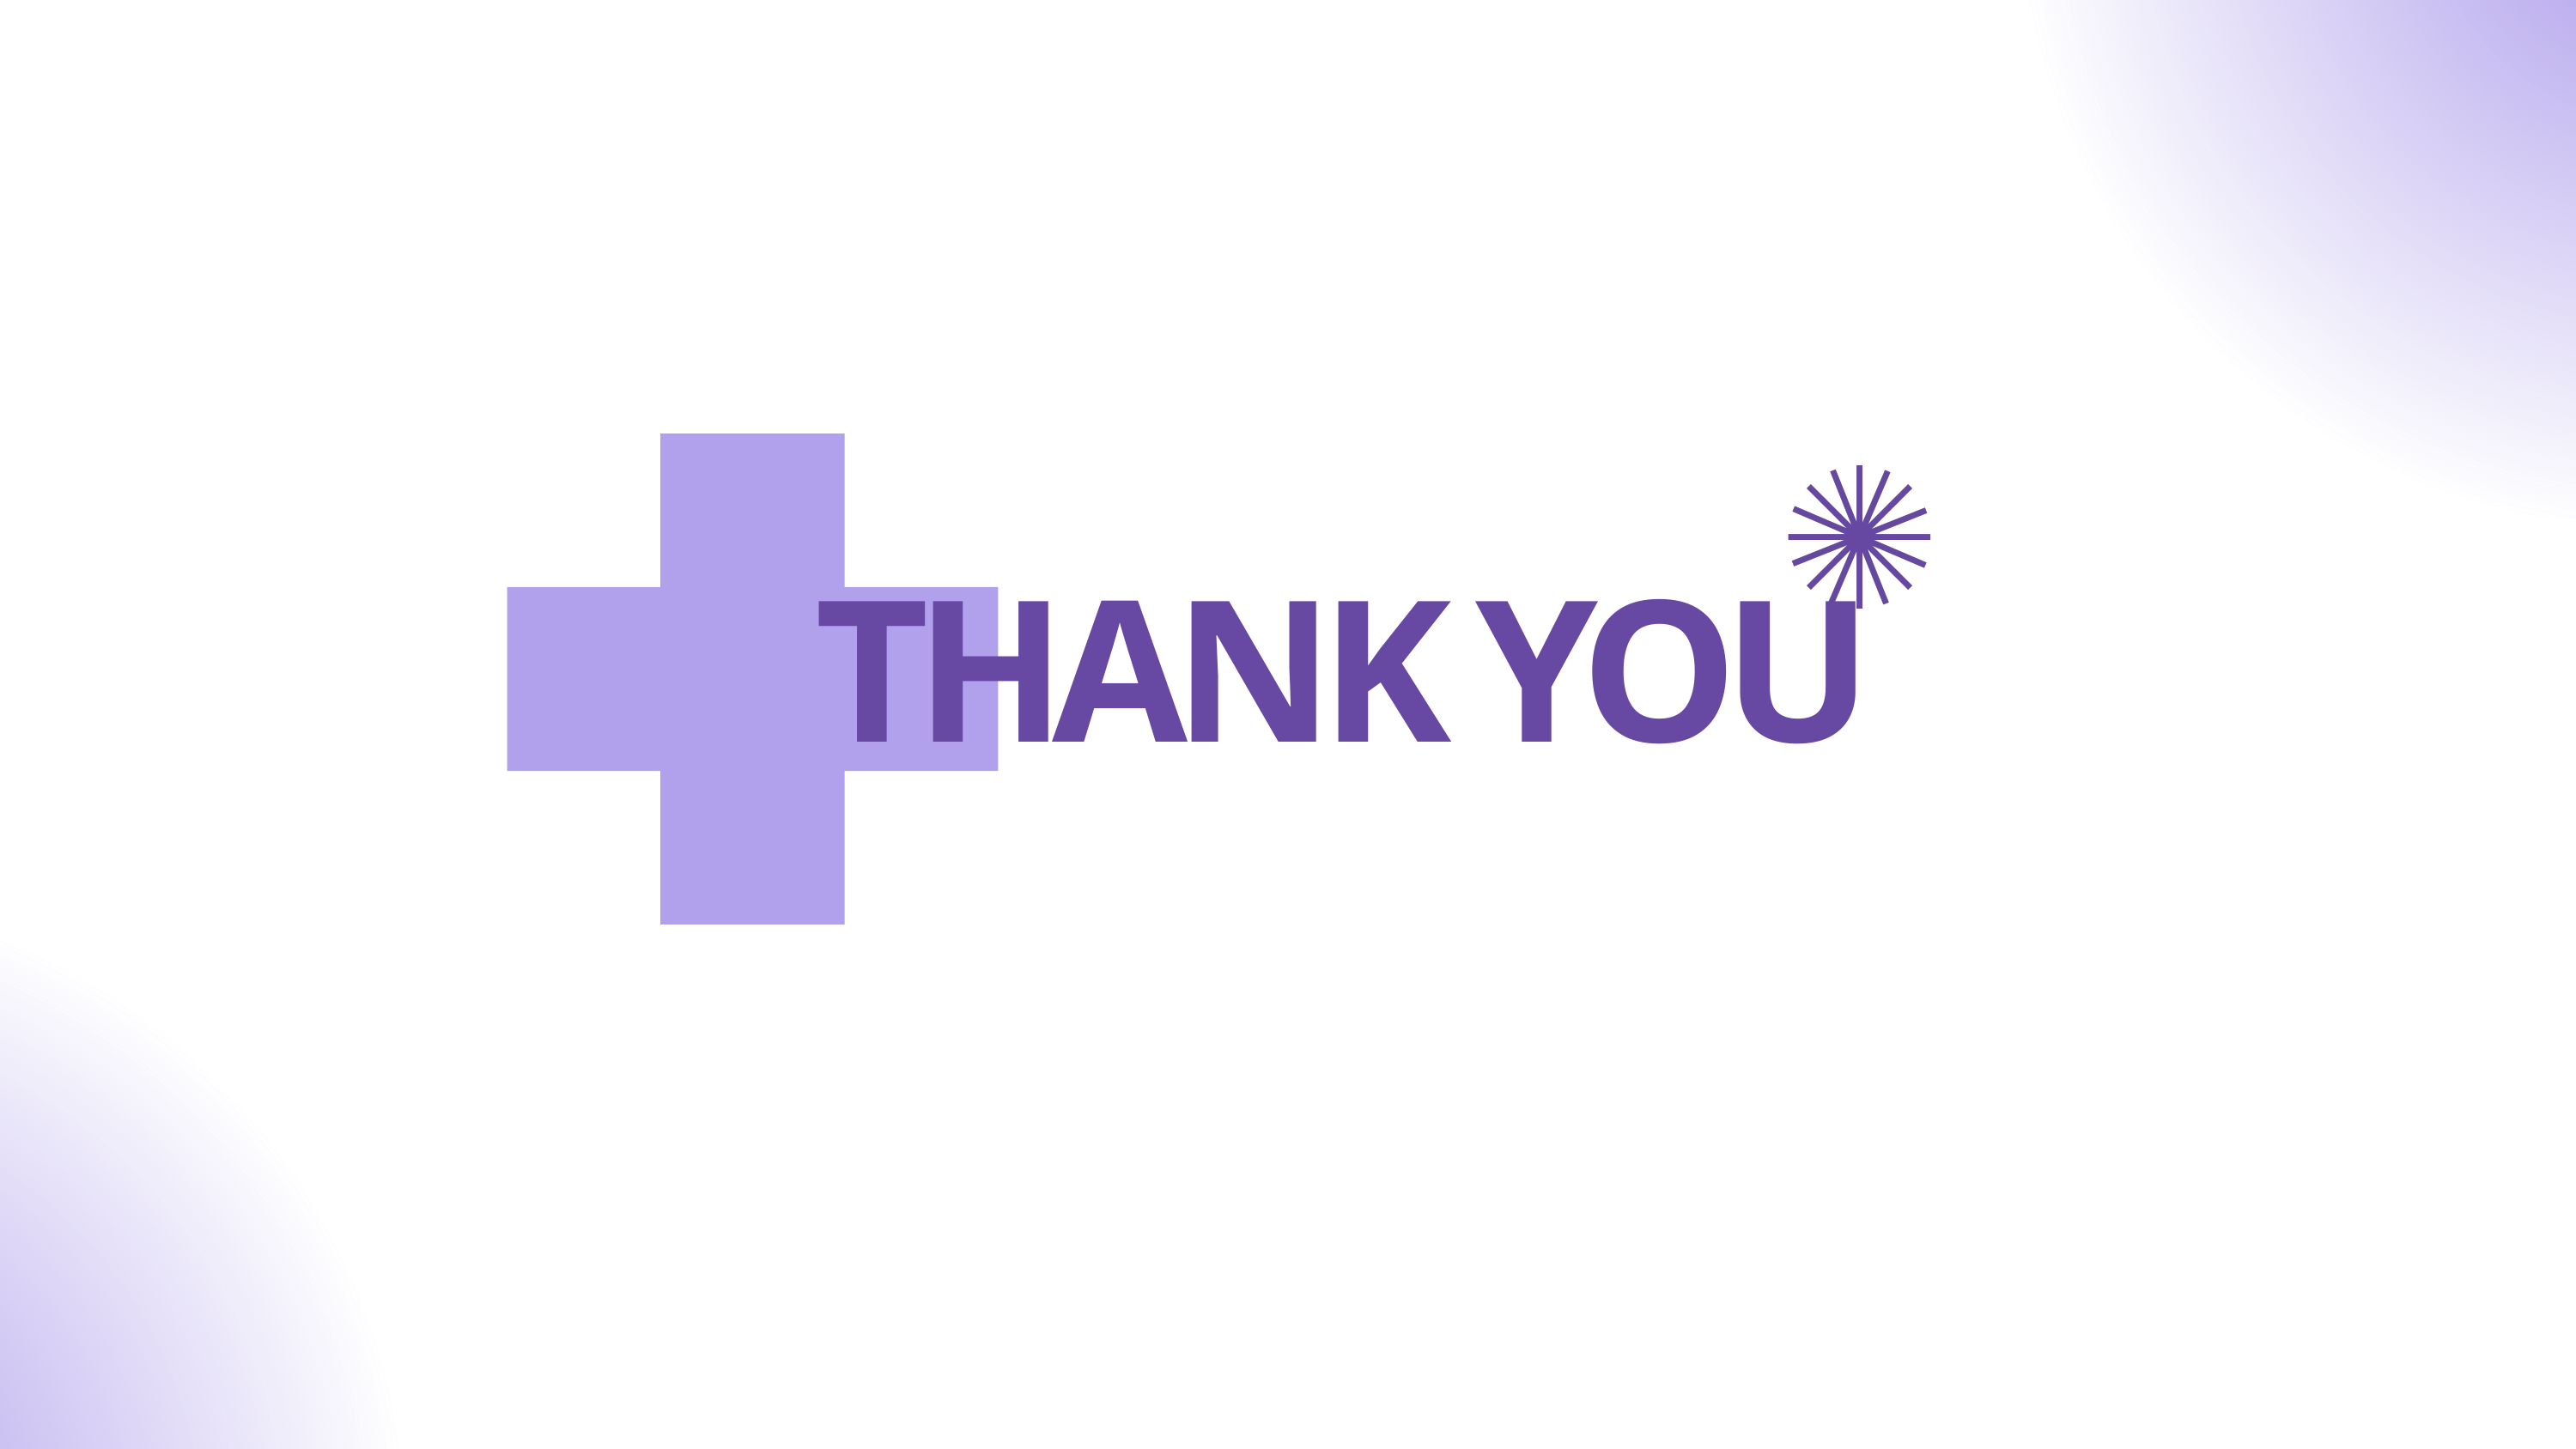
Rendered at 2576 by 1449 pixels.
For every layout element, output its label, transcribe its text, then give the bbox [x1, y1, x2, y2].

text_box [1788, 465, 1931, 609]
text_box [507, 433, 999, 925]
text_box THANK YOU [1002, 609, 1931, 781]
text_box [0, 828, 471, 1449]
text_box [1953, 0, 2576, 594]
